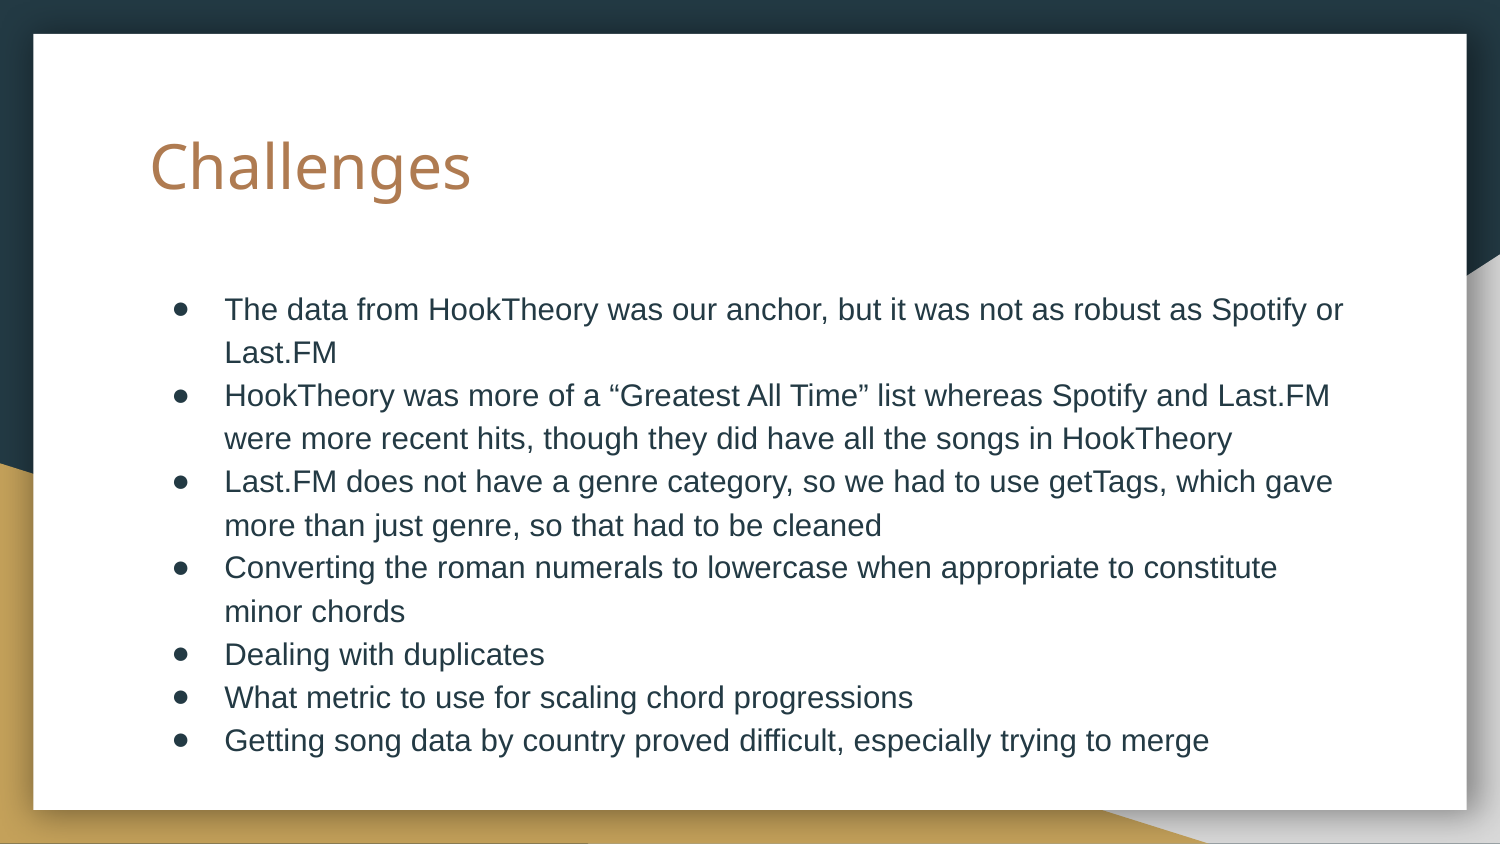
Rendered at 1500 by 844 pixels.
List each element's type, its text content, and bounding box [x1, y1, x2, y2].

list The data from HookTheory was our anchor, but it was not as robust as Spotify or Last.FM HookTheory was more of a “Greatest All Time” list whereas Spotify and Last.FM were more recent hits, though they did have all the songs in HookTheory Last.FM does not have a genre category, so we had to use getTags, which gave more than just genre, so that had to be cleaned Converting the roman numerals to lowercase when appropriate to constitute minor chords Dealing with duplicates What metric to use for scaling chord progressions Getting song data by country proved difficult, especially trying to merge [134, 268, 1366, 671]
title Challenges [134, 112, 1366, 268]
